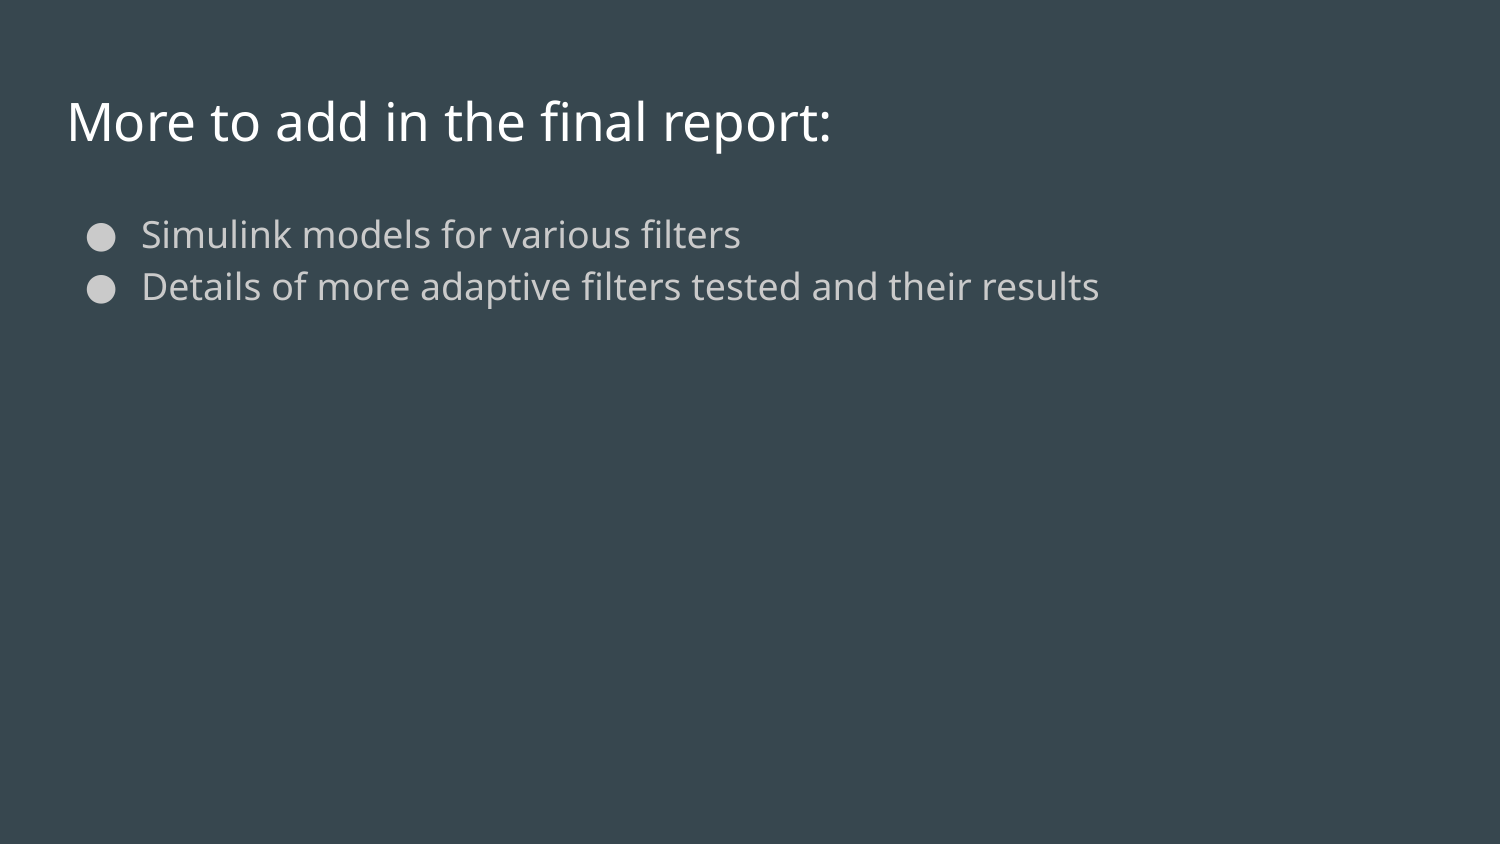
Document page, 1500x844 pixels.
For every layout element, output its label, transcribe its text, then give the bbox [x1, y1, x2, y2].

list Simulink models for various filters Details of more adaptive filters tested and their results [51, 189, 1449, 750]
title More to add in the final report: [51, 72, 1449, 167]
